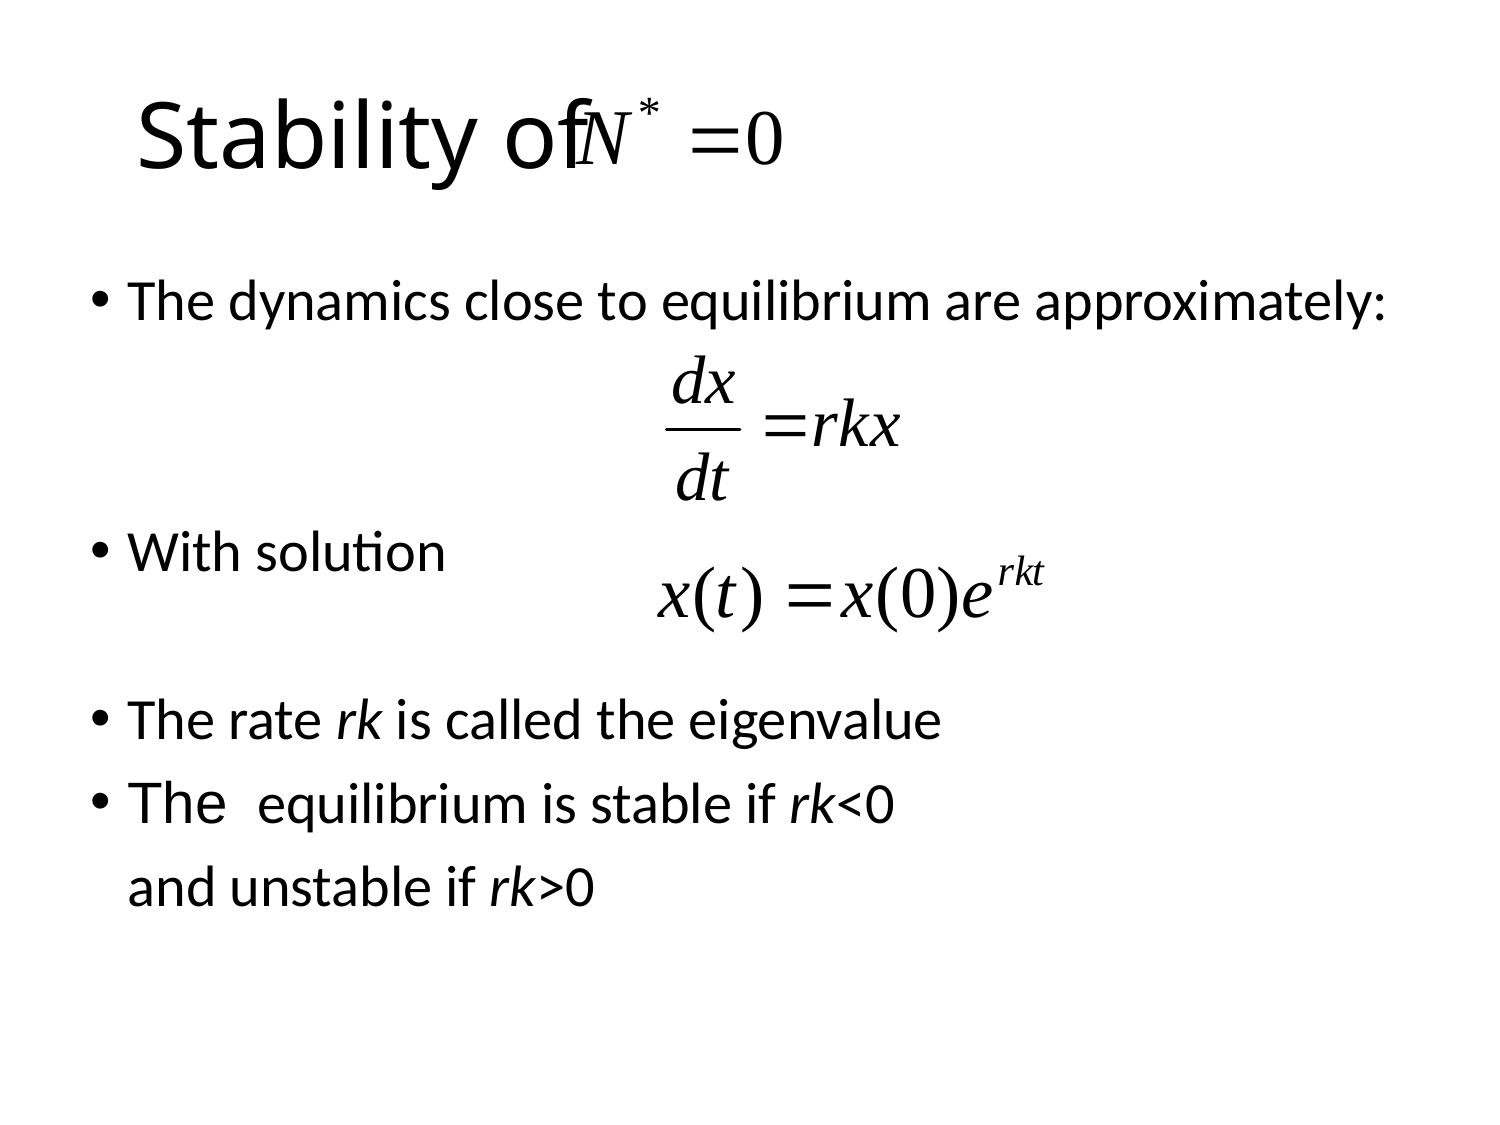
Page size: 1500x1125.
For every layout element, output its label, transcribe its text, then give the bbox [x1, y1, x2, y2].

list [560, 78, 797, 185]
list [643, 538, 1061, 648]
title Stability of [121, 45, 1472, 233]
list The dynamics close to equilibrium are approximately: With solution The rate rk is called the eigenvalue The equilibrium is stable if rk<0 and unstable if rk>0 [75, 262, 1412, 1005]
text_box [654, 337, 913, 516]
